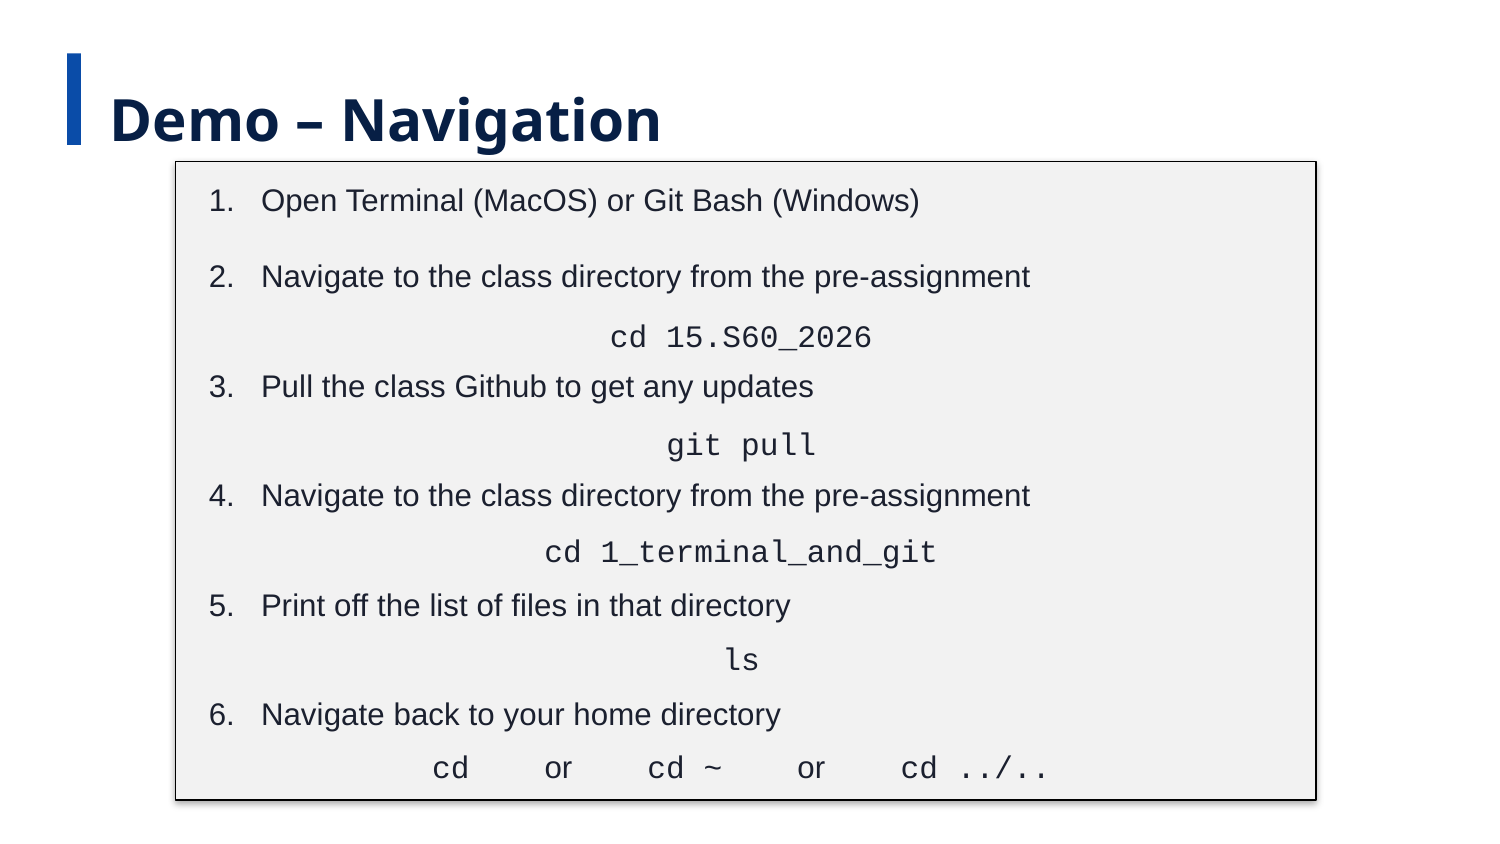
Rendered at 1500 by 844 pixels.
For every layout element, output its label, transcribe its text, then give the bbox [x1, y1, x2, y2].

text_box [65, 51, 83, 147]
text_box 2. Navigate to the class directory from the pre-assignment [194, 249, 1298, 302]
text_box cd 15.S60_2026 [527, 308, 956, 361]
text_box cd or cd ~ or cd ../.. [360, 740, 1122, 793]
text_box 6. Navigate back to your home directory [194, 687, 1298, 740]
text_box [175, 161, 1317, 801]
text_box cd 1_terminal_and_git [527, 524, 956, 577]
text_box 3. Pull the class Github to get any updates [194, 358, 1298, 411]
text_box 4. Navigate to the class directory from the pre-assignment [194, 468, 1298, 521]
text_box Demo – Navigation [95, 26, 1206, 161]
text_box git pull [527, 416, 956, 468]
text_box ls [471, 632, 1011, 685]
text_box 1. Open Terminal (MacOS) or Git Bash (Windows) [194, 172, 1298, 225]
text_box 5. Print off the list of files in that directory [194, 577, 1298, 630]
